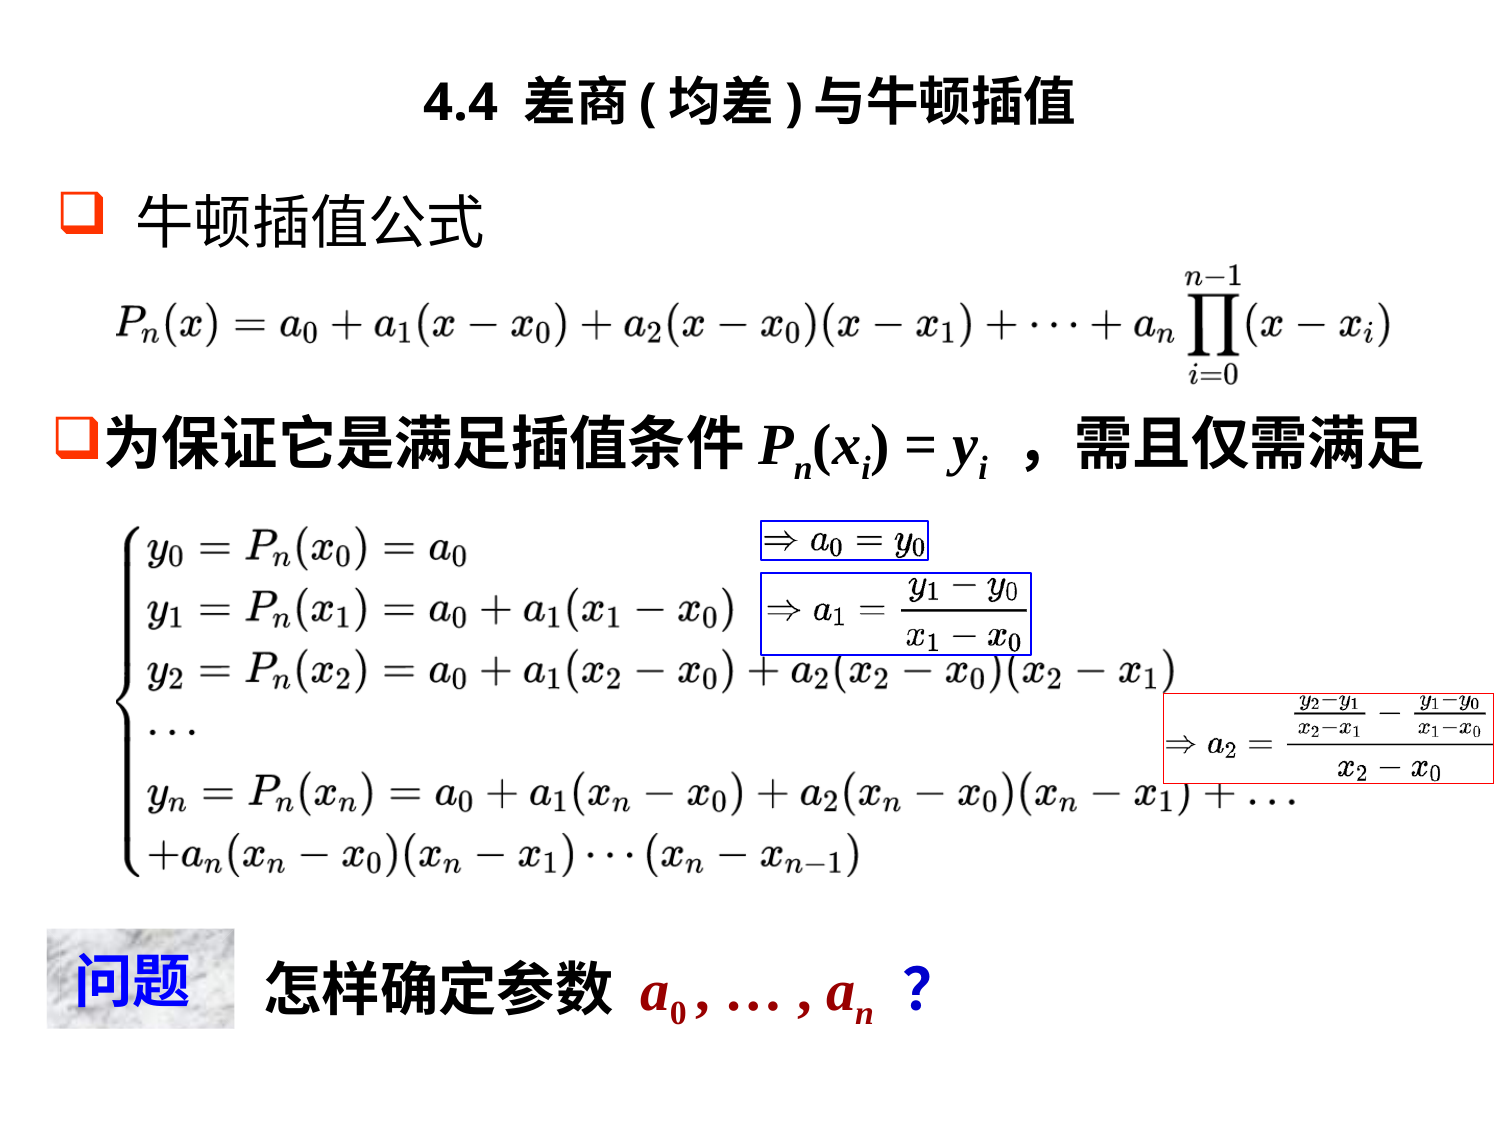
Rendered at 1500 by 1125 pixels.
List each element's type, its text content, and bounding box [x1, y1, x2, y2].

picture [116, 513, 1494, 879]
title 4.4 差商(均差)与牛顿插值 [371, 44, 1129, 163]
picture [116, 261, 1396, 387]
text_box 牛顿插值公式 [41, 164, 1367, 263]
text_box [46, 928, 1197, 1029]
text_box 为保证它是满足插值条件Pn(xi) = yi ，需且仅需满足 [36, 382, 1471, 494]
